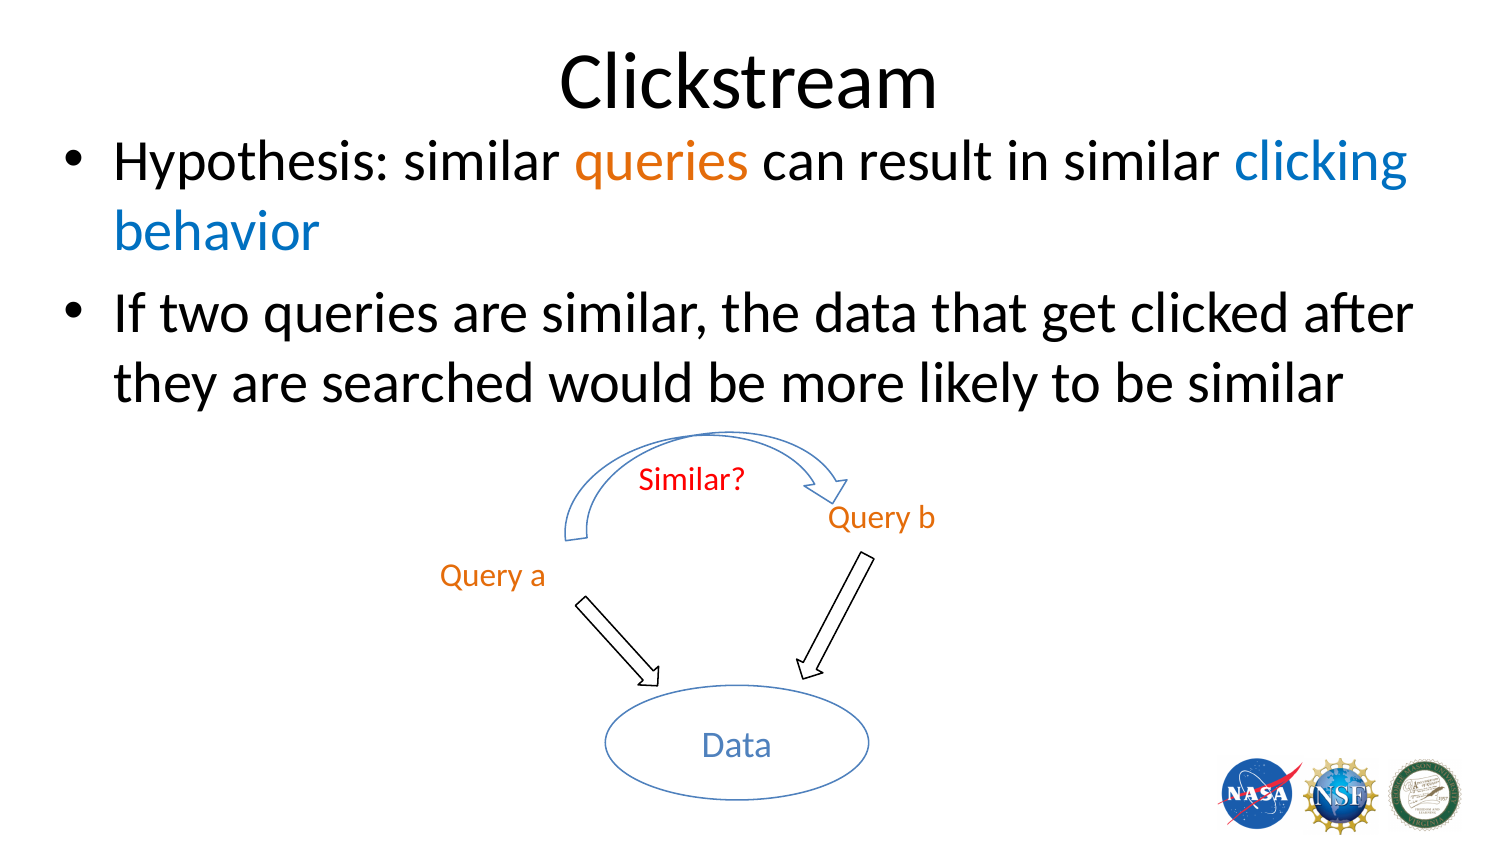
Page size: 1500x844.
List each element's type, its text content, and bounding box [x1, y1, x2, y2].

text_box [424, 434, 994, 801]
title Clickstream [74, 6, 1425, 115]
picture [1388, 759, 1462, 832]
list Hypothesis: similar queries can result in similar clicking behavior If two queries are similar, the data that get clicked after they are searched would be more likely to be similar [50, 115, 1475, 673]
picture [1217, 755, 1379, 835]
